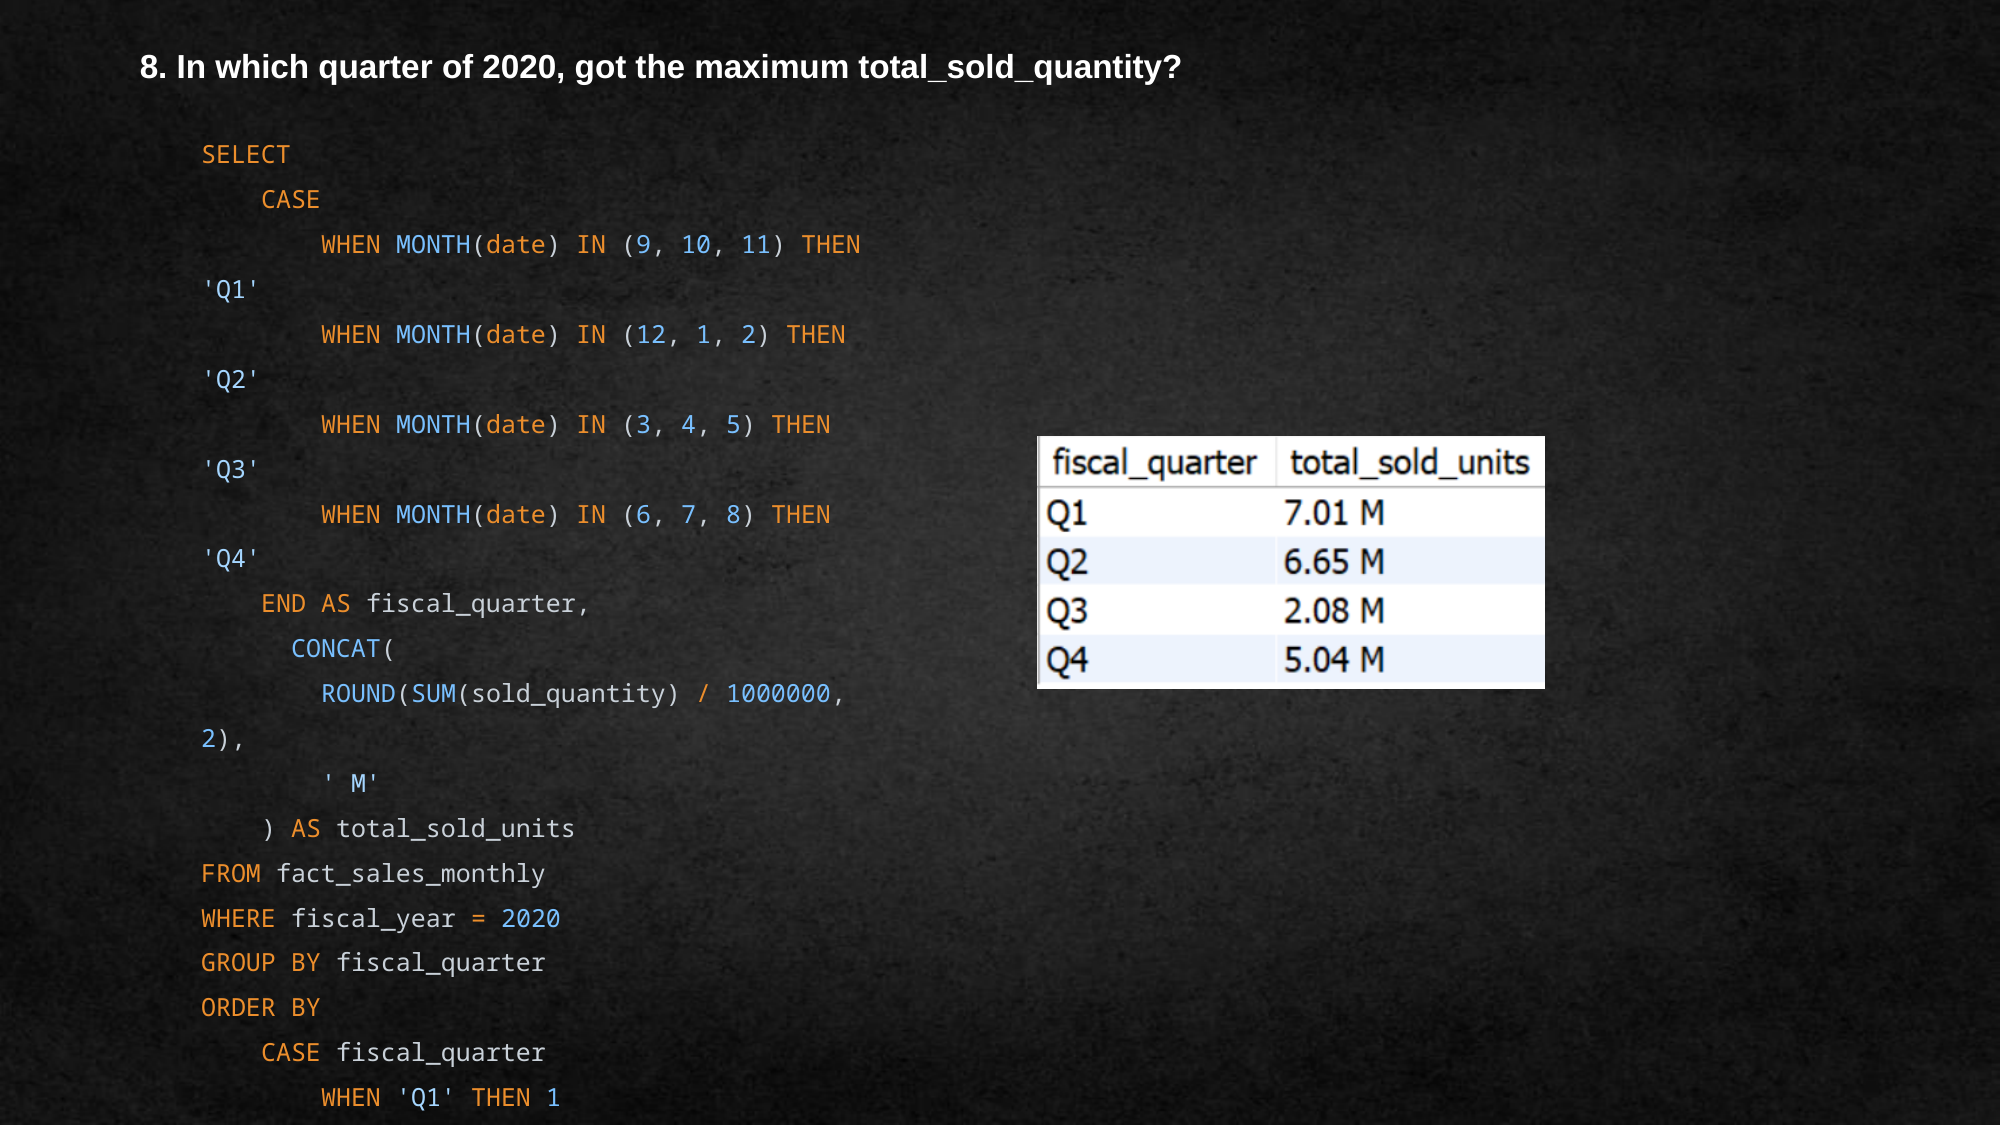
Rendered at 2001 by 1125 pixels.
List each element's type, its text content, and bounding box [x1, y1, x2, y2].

picture [0, 0, 2000, 1125]
text_box 8. In which quarter of 2020, got the maximum total_sold_quantity? [125, 37, 1213, 93]
text_box SELECT CASE WHEN MONTH(date) IN (9, 10, 11) THEN 'Q1' WHEN MONTH(date) IN (12, 1, 2) THEN 'Q2' WHEN MONTH(date) IN (3, 4, 5) THEN 'Q3' WHEN MONTH(date) IN (6, 7, 8) THEN 'Q4' END AS fiscal_quarter, CONCAT( ROUND(SUM(sold_quantity) / 1000000, 2), ' M' ) AS total_sold_units FROM fact_sales_monthly WHERE fiscal_year = 2020 GROUP BY fiscal_quarter ORDER BY CASE fiscal_quarter WHEN 'Q1' THEN 1 WHEN 'Q2' THEN 2 WHEN 'Q3' THEN 3 WHEN 'Q4' THEN 4 END; [186, 116, 899, 1125]
